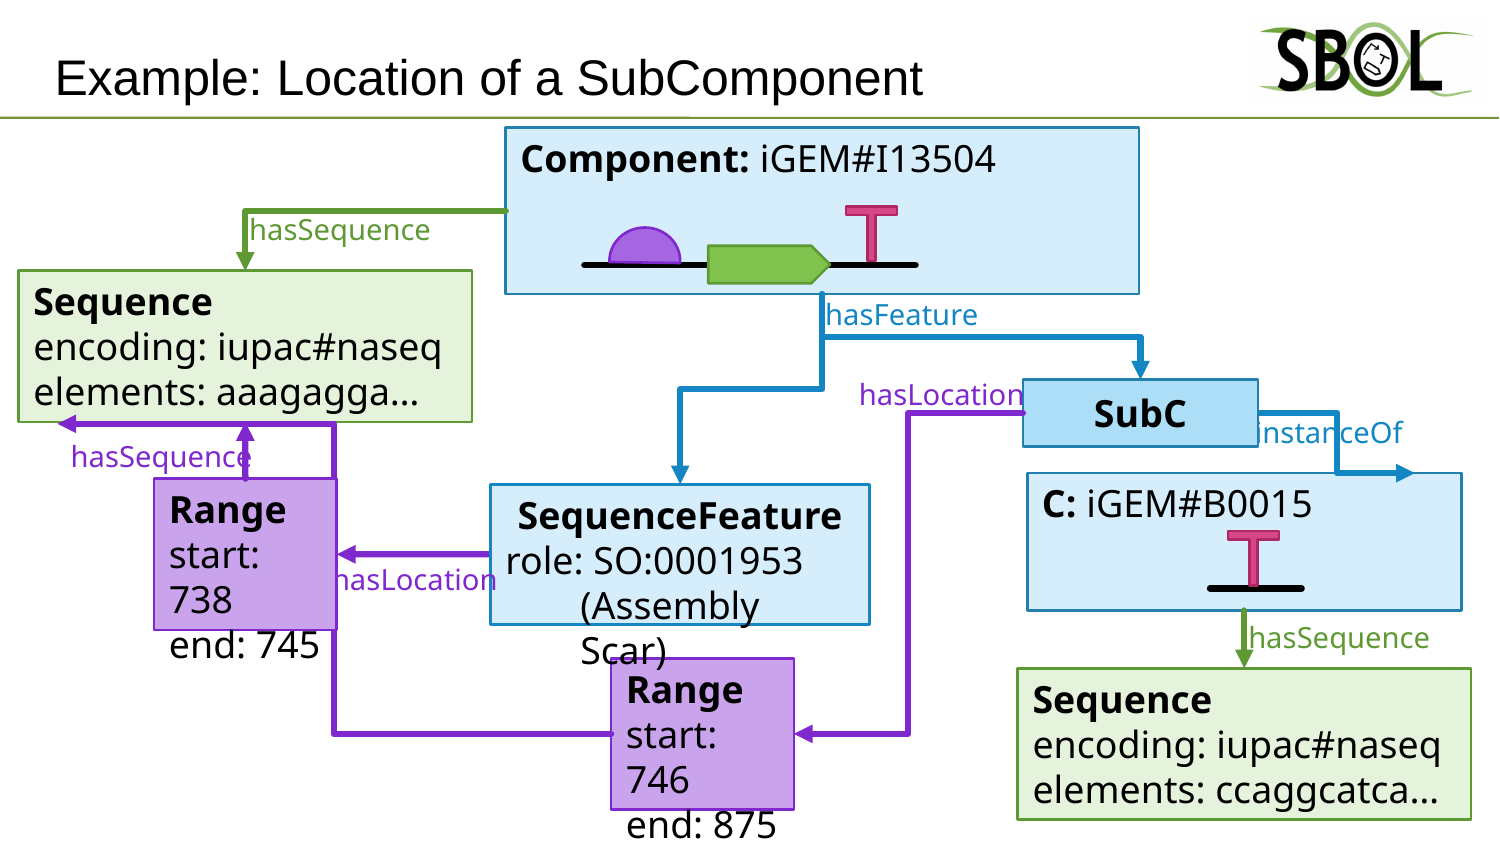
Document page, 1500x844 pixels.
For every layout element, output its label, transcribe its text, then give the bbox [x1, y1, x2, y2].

text_box SubC [1036, 379, 1259, 447]
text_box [584, 206, 916, 295]
text_box instanceOf [1259, 407, 1418, 413]
text_box hasFeature [875, 289, 933, 339]
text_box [1209, 530, 1302, 589]
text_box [1017, 610, 1472, 820]
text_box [336, 369, 1032, 810]
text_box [1258, 412, 1416, 474]
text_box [938, 177, 1025, 367]
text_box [18, 203, 506, 423]
title Example: Location of a SubComponent [39, 33, 1390, 118]
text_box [57, 293, 871, 735]
text_box Component: iGEM#I13504 [505, 127, 1139, 295]
text_box C: iGEM#B0015 [1036, 473, 1462, 608]
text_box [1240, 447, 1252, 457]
picture [1248, 13, 1488, 105]
